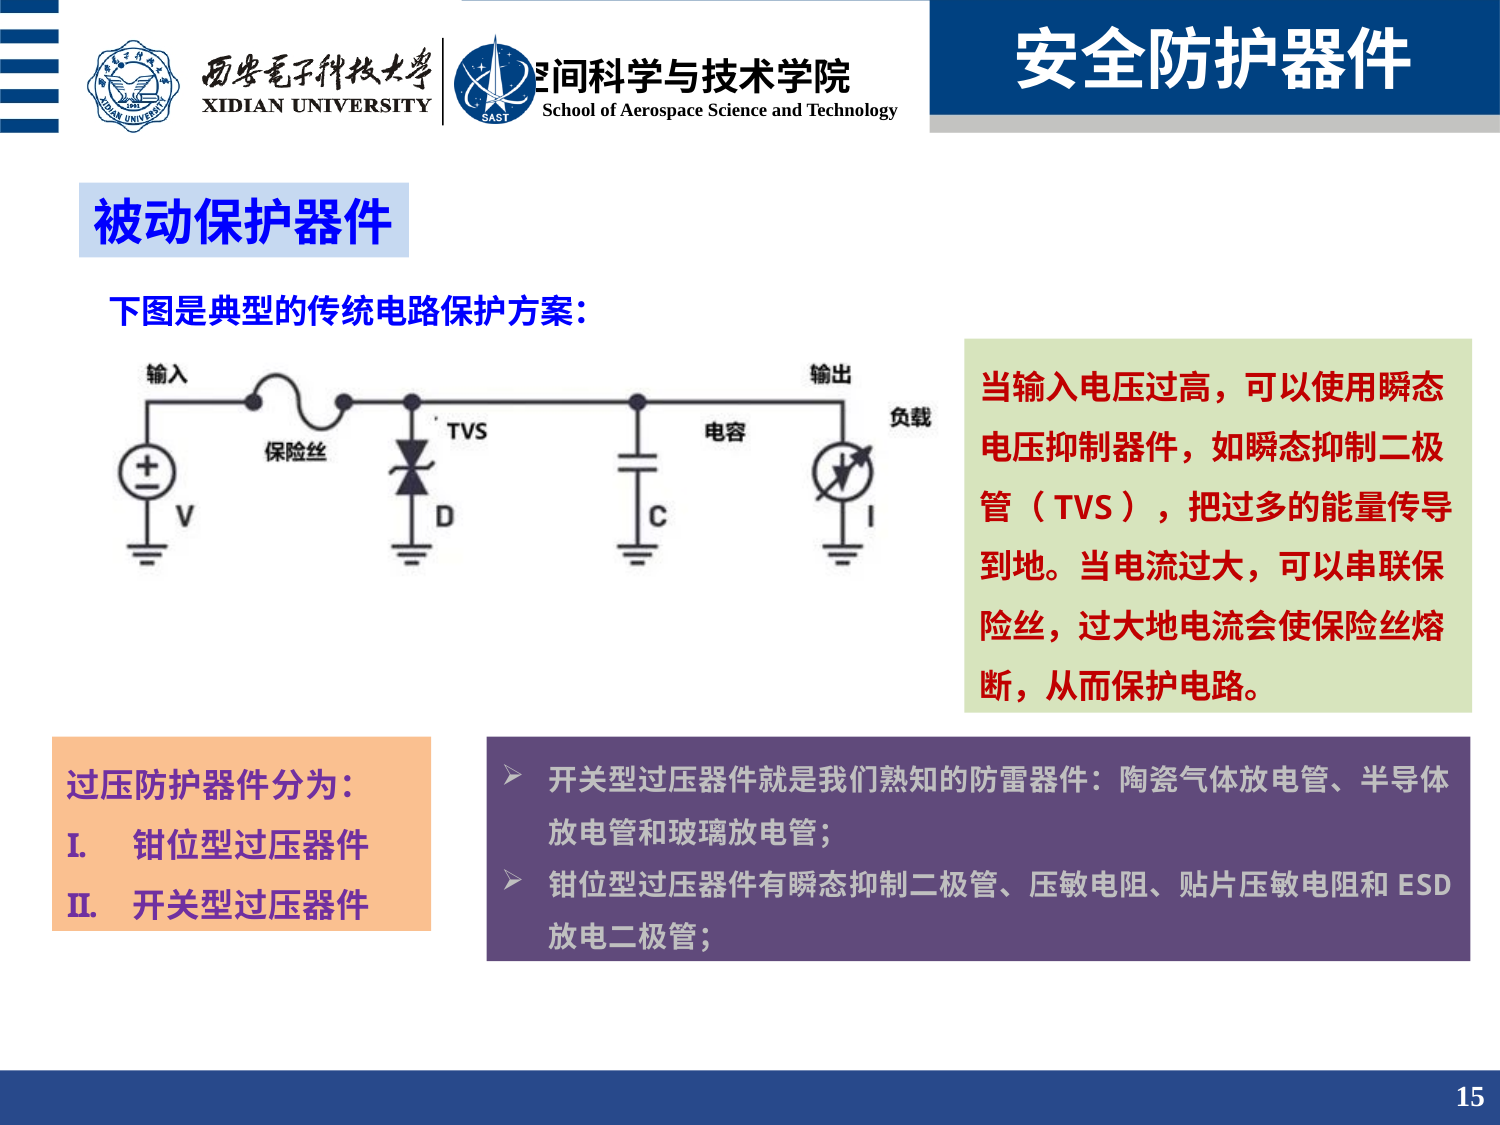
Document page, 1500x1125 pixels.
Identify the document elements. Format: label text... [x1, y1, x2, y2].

text_box 下图是典型的传统电路保护方案： [93, 283, 623, 337]
picture [0, 0, 1500, 1070]
text_box 开关型过压器件就是我们熟知的防雷器件：陶瓷气体放电管、半导体放电管和玻璃放电管； 钳位型过压器件有瞬态抑制二极管、压敏电阻、贴片压敏电阻和ESD放电二极管； [486, 736, 1471, 962]
text_box 安全防护器件 [927, 0, 1500, 114]
text_box 被动保护器件 [79, 182, 409, 258]
text_box 当输入电压过高，可以使用瞬态电压抑制器件，如瞬态抑制二极管（TVS），把过多的能量传导到地。当电流过大，可以串联保险丝，过大地电流会使保险丝熔断，从而保护电路。 [964, 338, 1473, 713]
text_box 过压防护器件分为： 钳位型过压器件 开关型过压器件 [52, 736, 432, 931]
